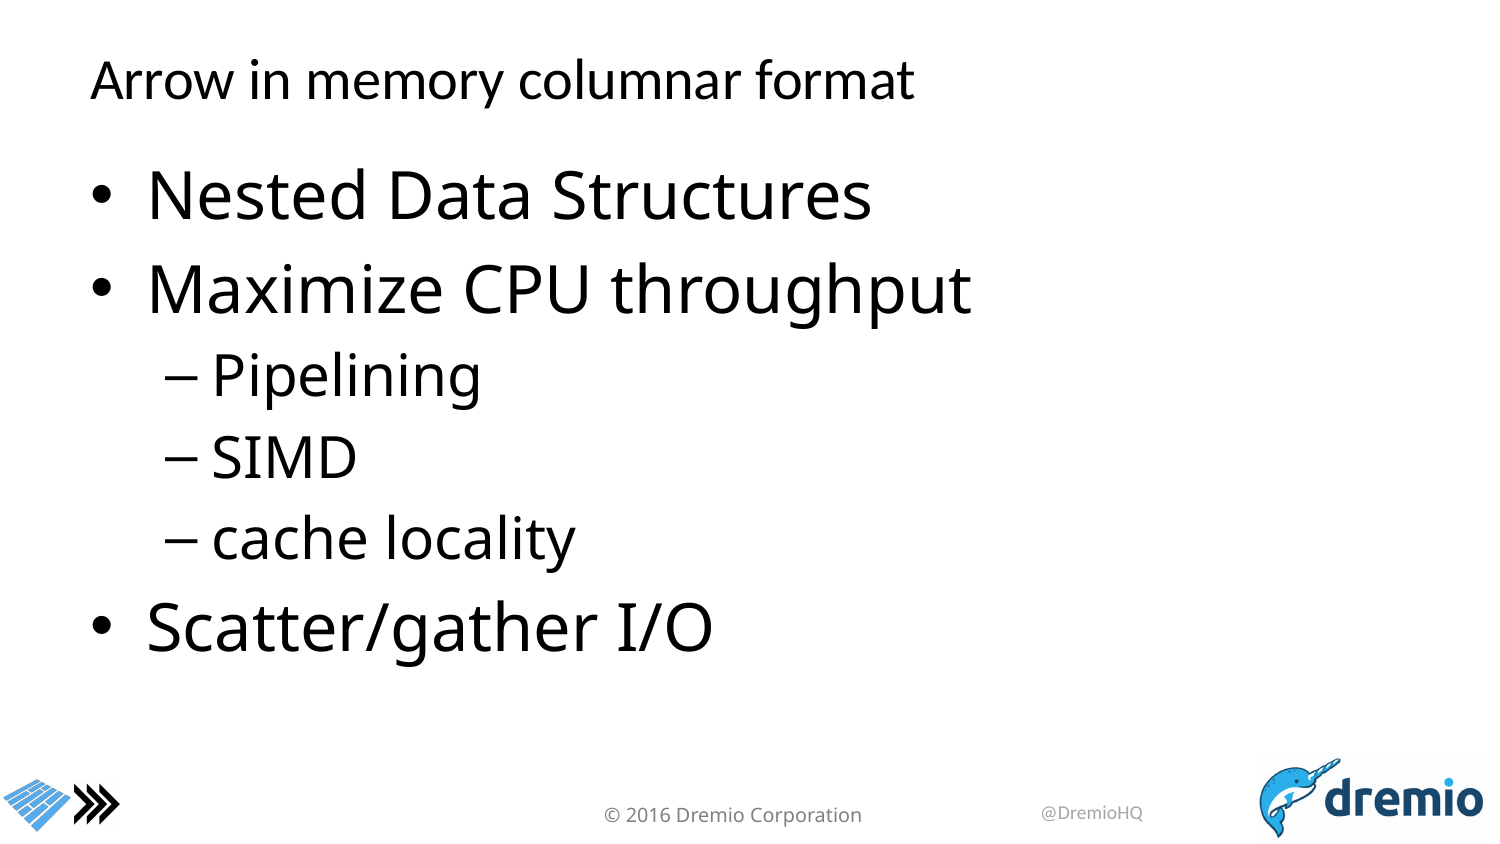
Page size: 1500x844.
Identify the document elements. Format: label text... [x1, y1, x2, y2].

list Nested Data Structures Maximize CPU throughput Pipelining SIMD cache locality Scatter/gather I/O [75, 145, 1425, 754]
picture [1256, 751, 1488, 842]
title Arrow in memory columnar format [75, 33, 1425, 118]
picture [74, 781, 120, 827]
